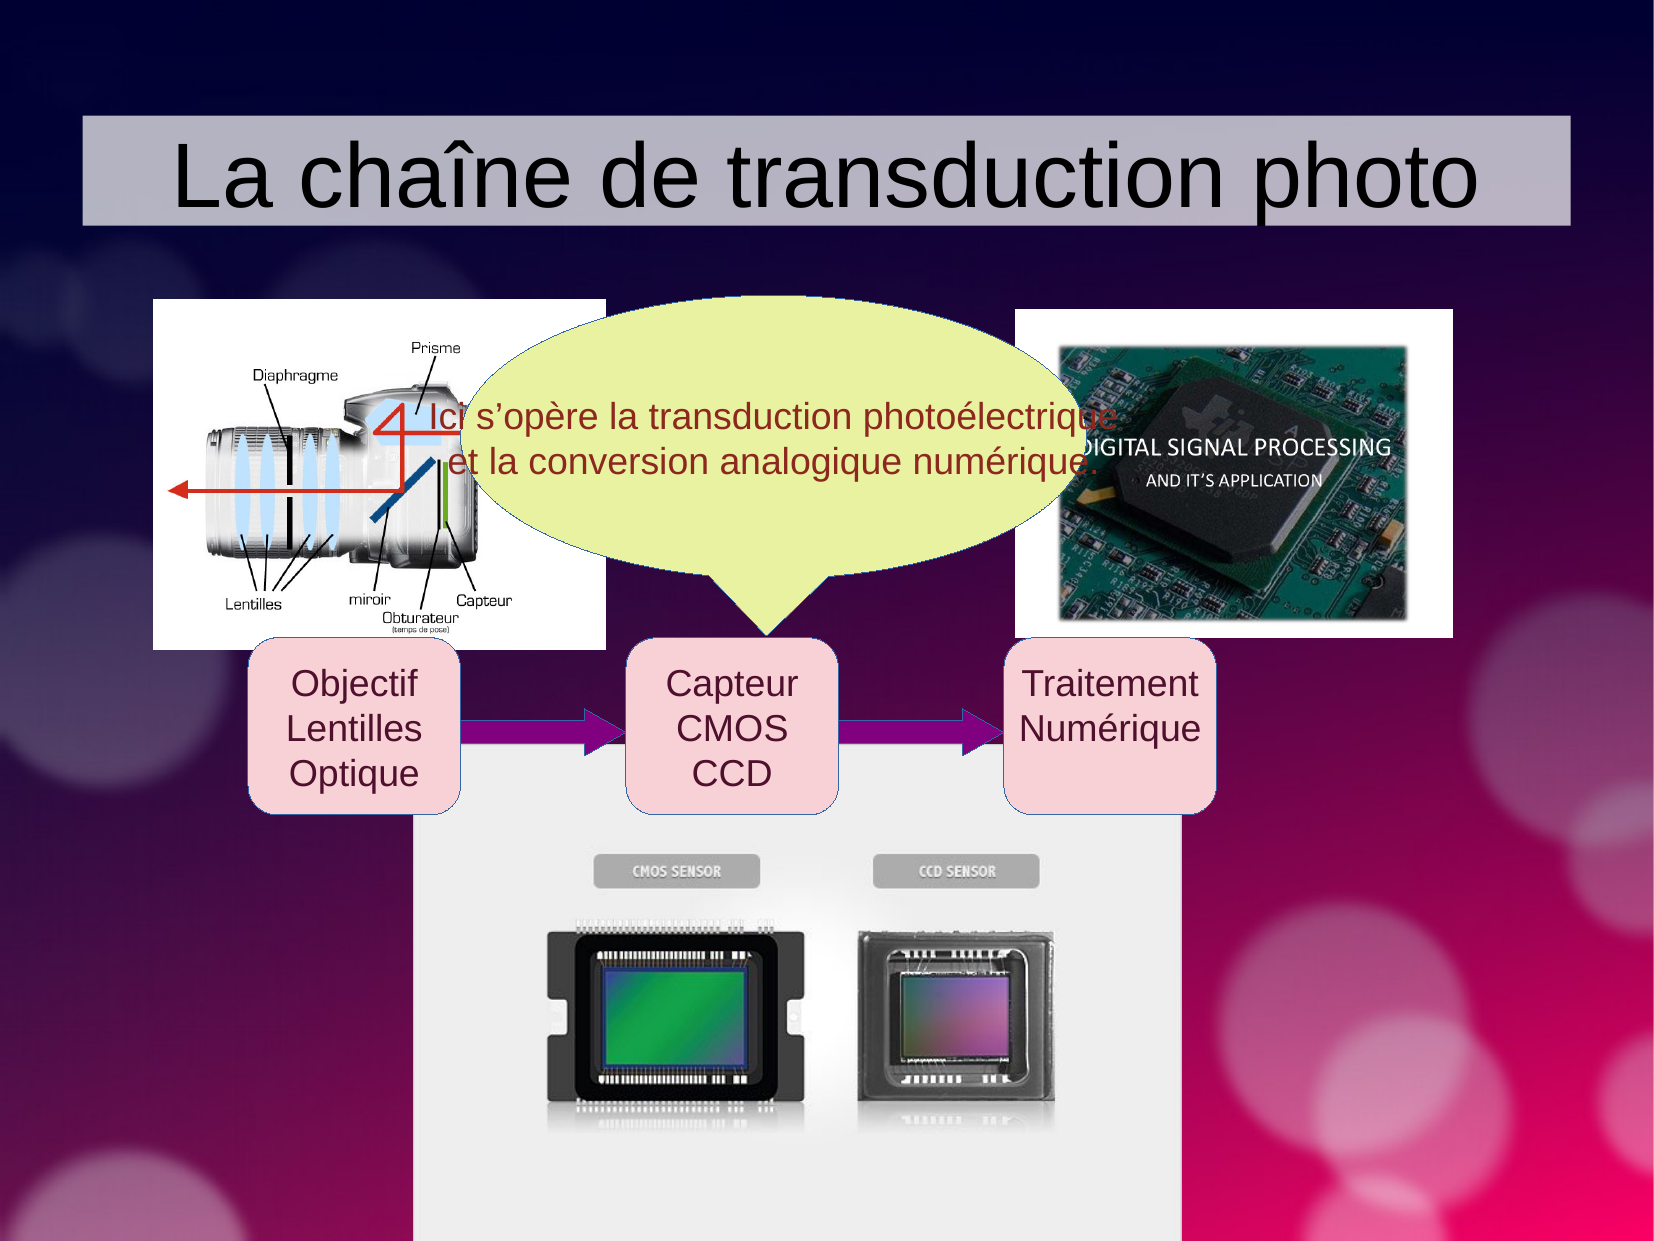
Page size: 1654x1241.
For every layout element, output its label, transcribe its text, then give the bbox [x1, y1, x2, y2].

text_box Objectif Lentilles Optique [247, 658, 461, 815]
picture [0, 0, 1654, 1241]
text_box La chaîne de transduction photo [82, 115, 1571, 226]
text_box [838, 708, 1004, 742]
text_box Capteur CMOS CCD [625, 637, 839, 742]
text_box Ici s’opère la transduction photoélectrique et la conversion analogique numérique. [611, 295, 1010, 636]
text_box Traitement Numérique [1003, 645, 1217, 815]
text_box [460, 708, 626, 742]
